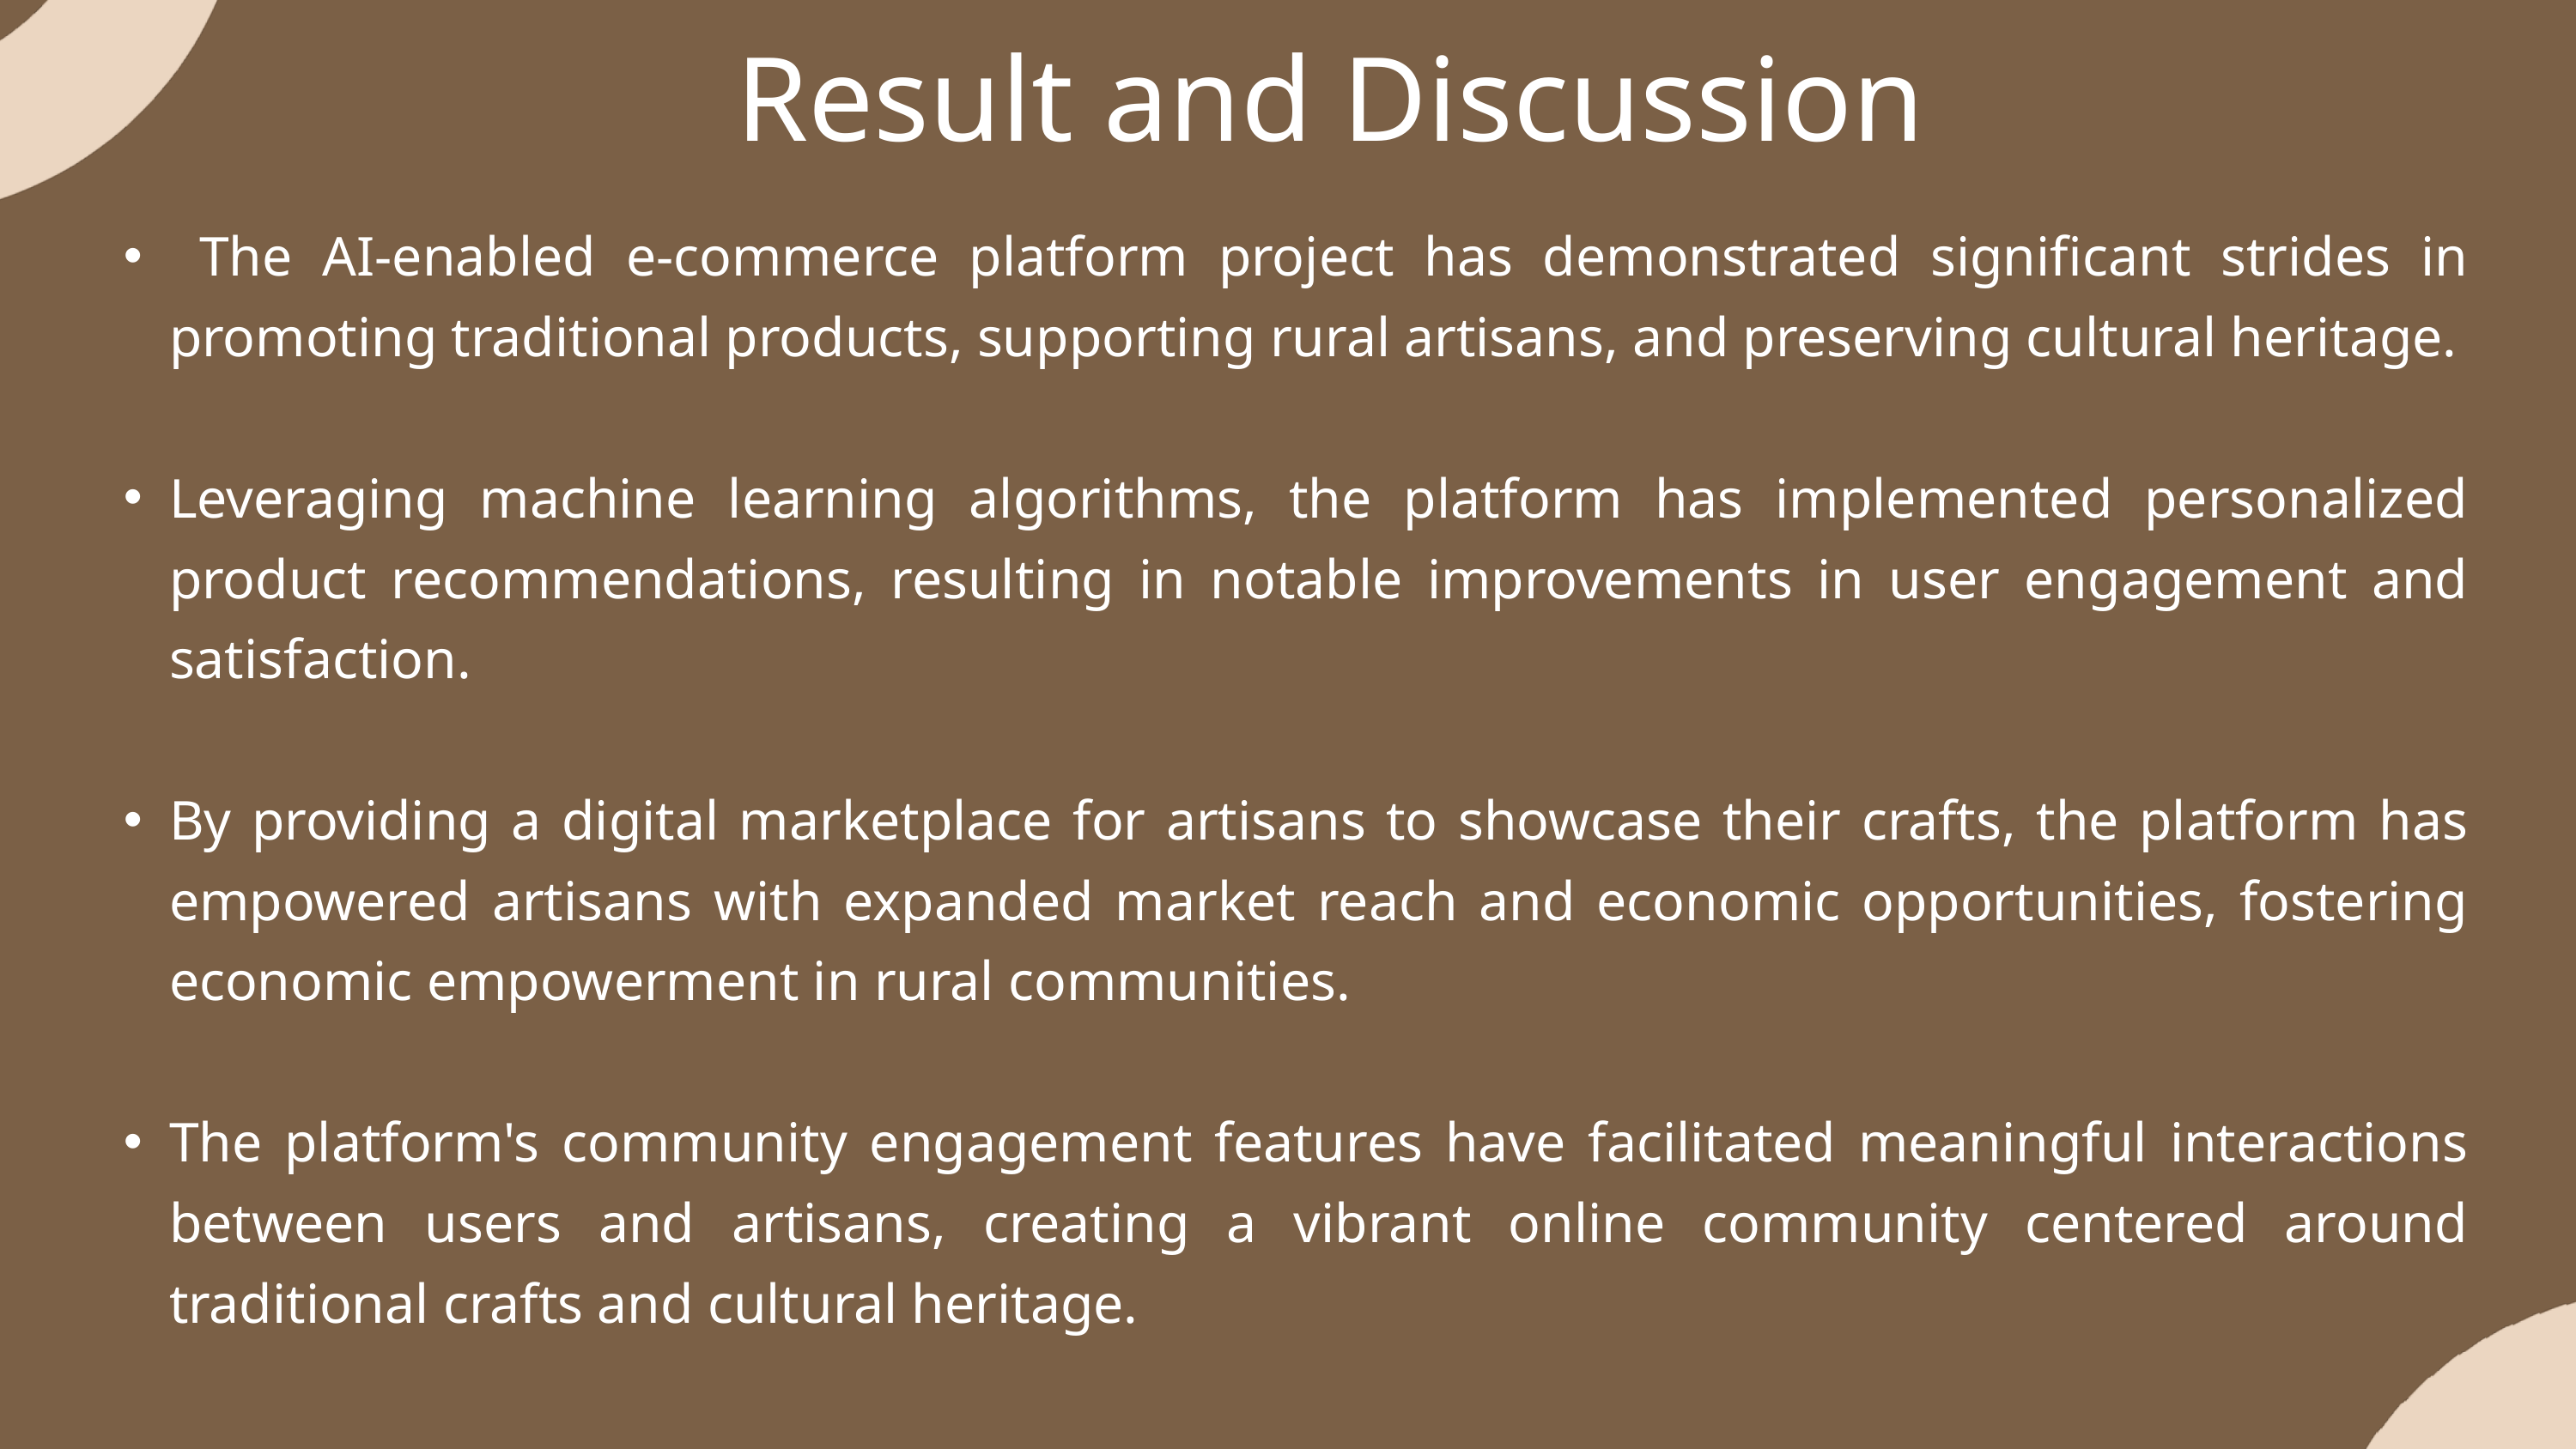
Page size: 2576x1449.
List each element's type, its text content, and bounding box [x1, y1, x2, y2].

text_box The AI-enabled e-commerce platform project has demonstrated significant strides in promoting traditional products, supporting rural artisans, and preserving cultural heritage. Leveraging machine learning algorithms, the platform has implemented personalized product recommendations, resulting in notable improvements in user engagement and satisfaction. By providing a digital marketplace for artisans to showcase their crafts, the platform has empowered artisans with expanded market reach and economic opportunities, fostering economic empowerment in rural communities. The platform's community engagement features have facilitated meaningful interactions between users and artisans, creating a vibrant online community centered around traditional crafts and cultural heritage. [77, 206, 2471, 1334]
picture [2231, 1197, 2576, 1449]
text_box Result and Discussion [677, 1, 1984, 165]
picture [0, 0, 320, 292]
